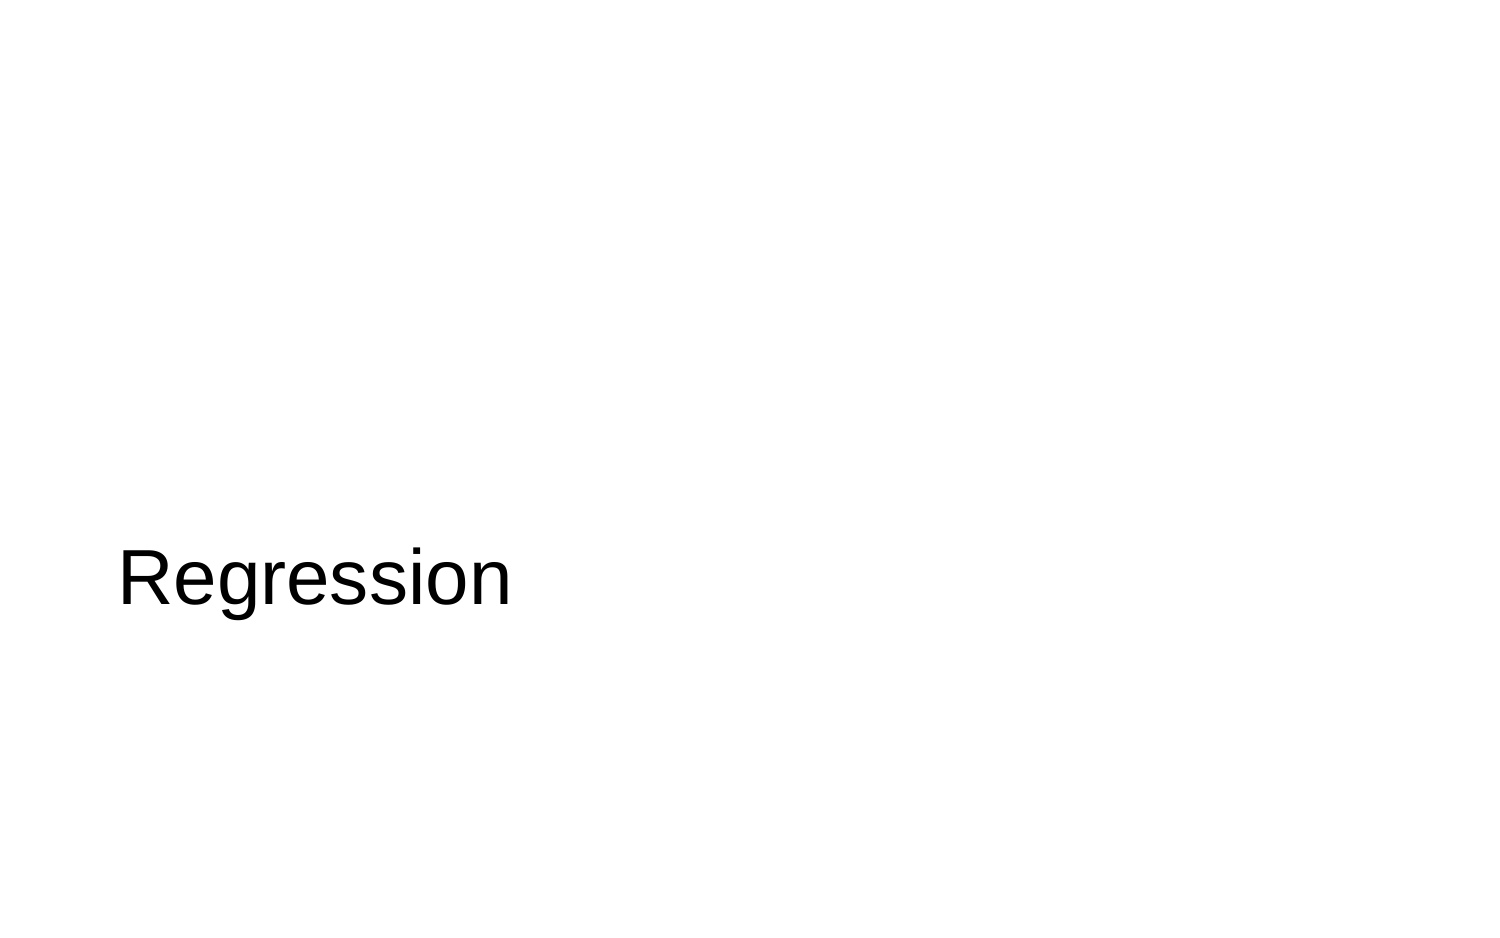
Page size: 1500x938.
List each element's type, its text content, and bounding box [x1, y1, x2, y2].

title Regression [102, 237, 1397, 628]
